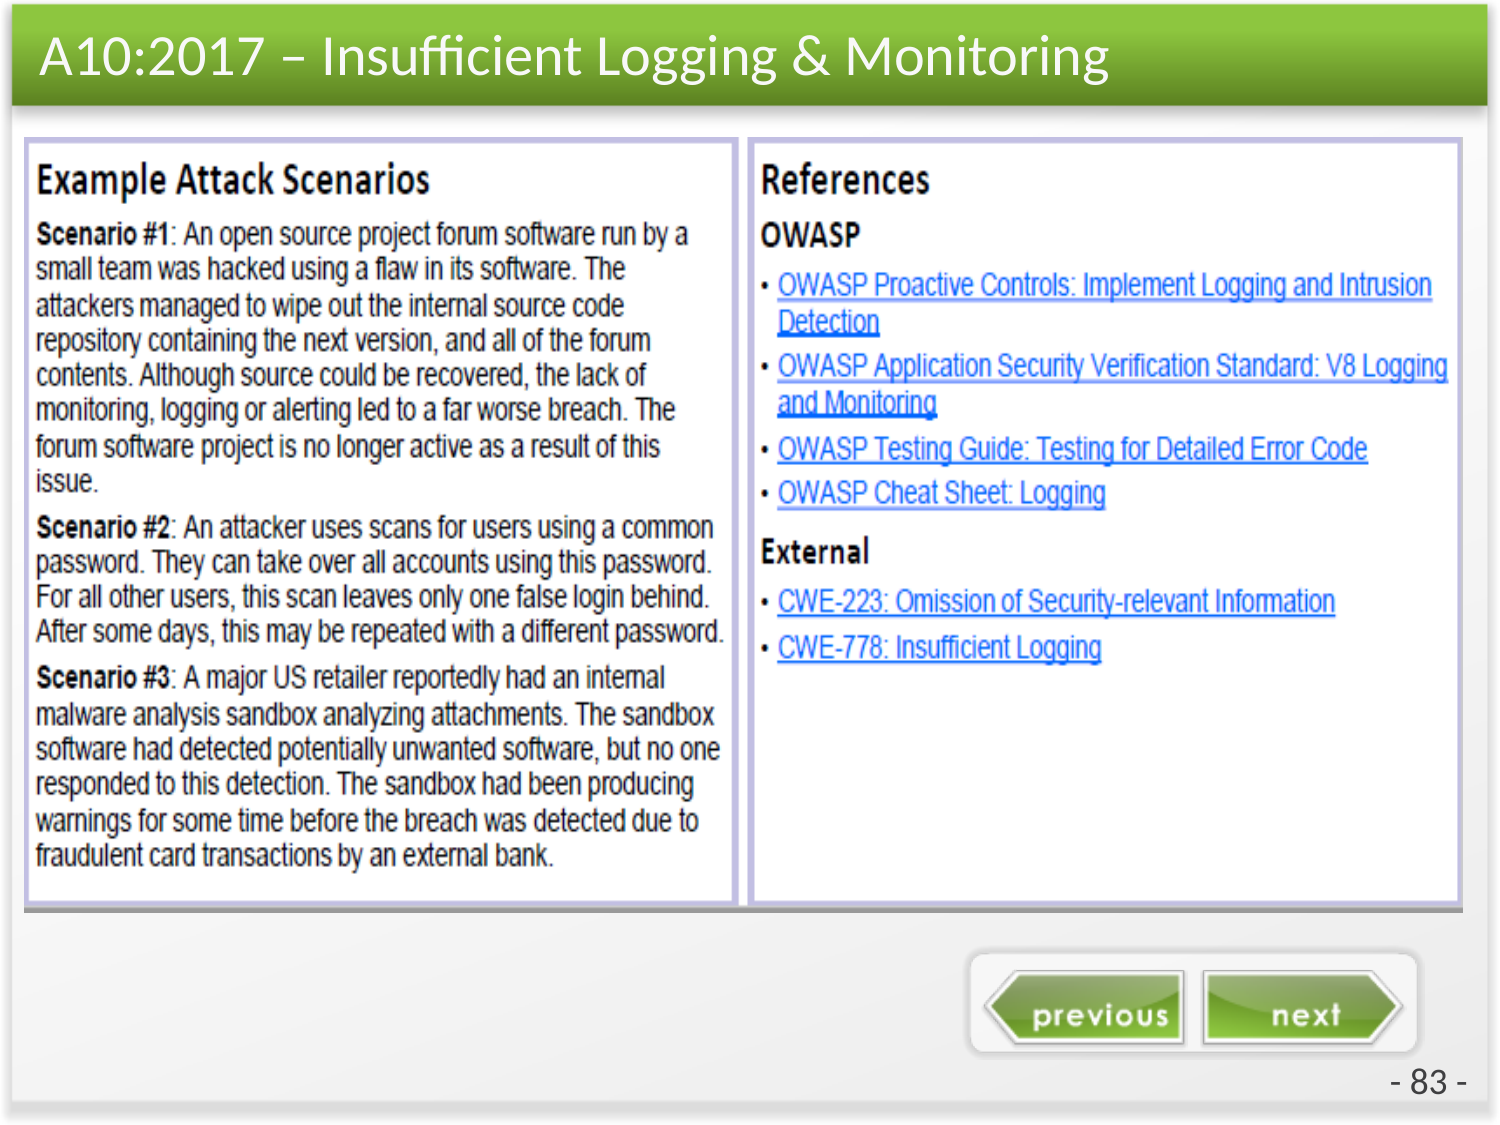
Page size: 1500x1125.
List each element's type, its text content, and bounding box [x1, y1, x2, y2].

title A10:2017 – Insufficient Logging & Monitoring [24, 10, 1475, 99]
picture [0, 0, 1500, 1125]
slide_number - 83 - [1374, 1050, 1488, 1088]
